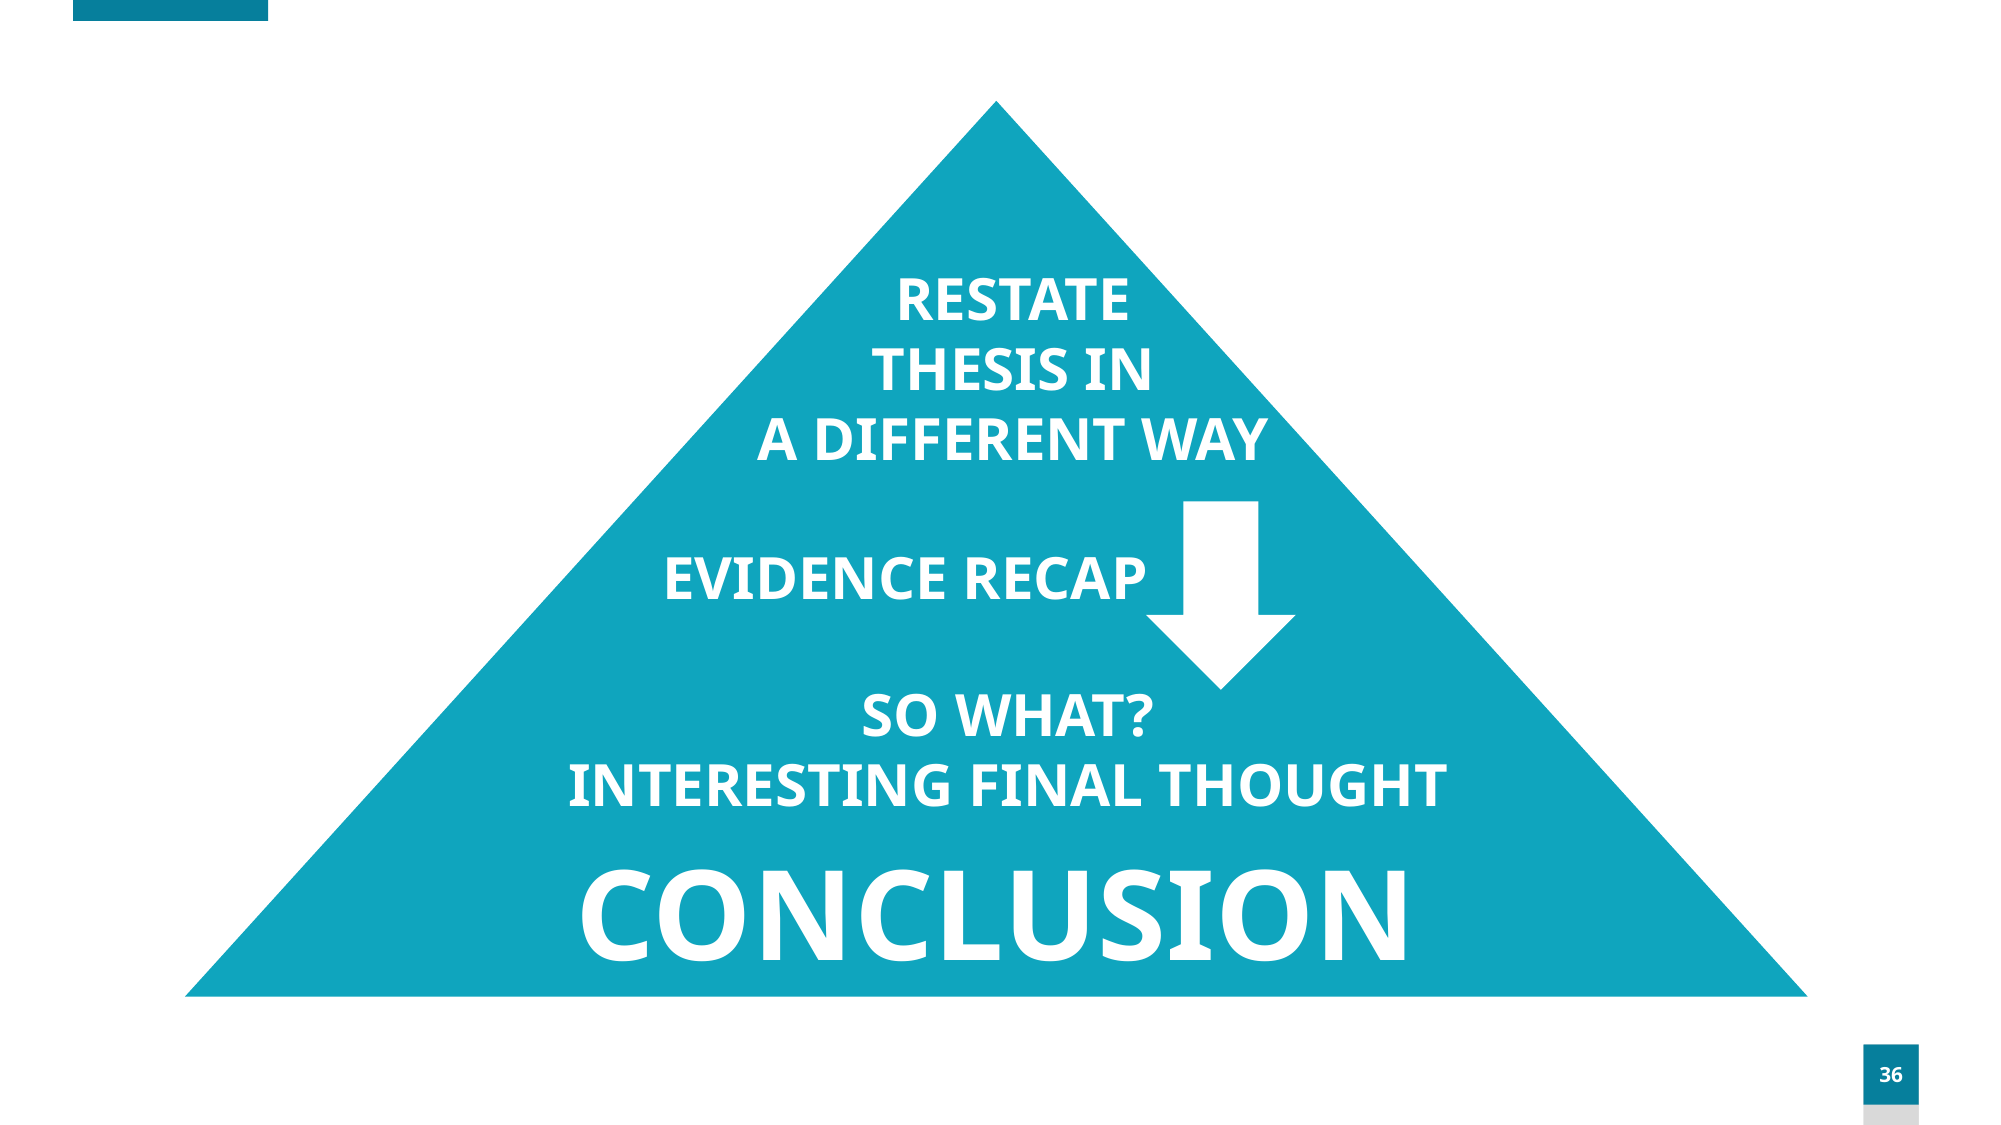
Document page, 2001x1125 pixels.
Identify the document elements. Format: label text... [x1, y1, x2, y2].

text_box CONCLUSION [466, 828, 1527, 993]
text_box SO WHAT? INTERESTING FINAL THOUGHT [478, 670, 1539, 826]
text_box [855, 99, 1138, 255]
text_box [1244, 583, 1514, 670]
text_box [479, 619, 1198, 670]
text_box RESTATE THESIS IN A DIFFERENT WAY [483, 255, 1544, 480]
text_box [603, 480, 1390, 533]
text_box [182, 671, 1811, 998]
text_box [1182, 500, 1260, 533]
text_box [1148, 619, 1294, 670]
text_box EVIDENCE RECAP [375, 533, 1435, 619]
